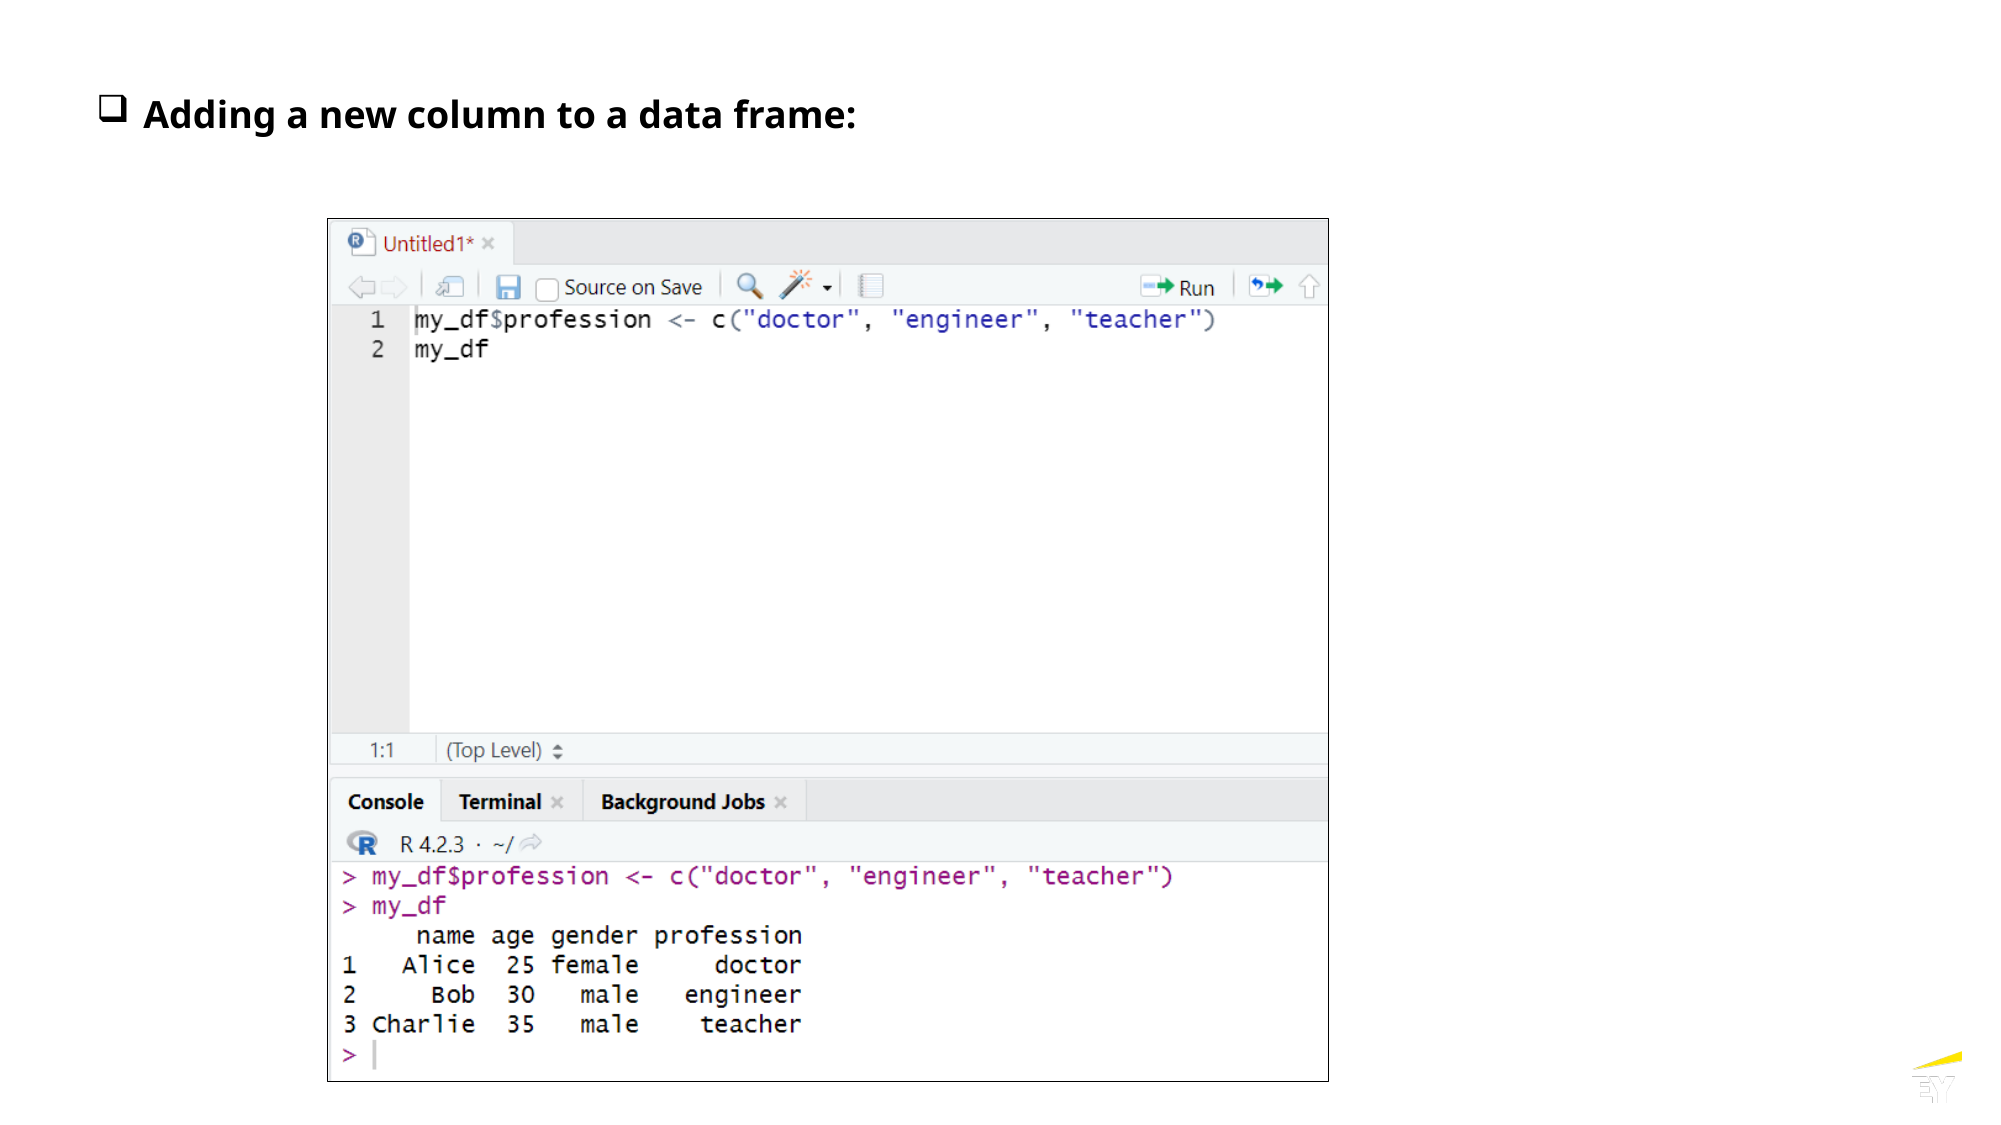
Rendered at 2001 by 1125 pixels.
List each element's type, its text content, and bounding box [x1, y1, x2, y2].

picture [1912, 1051, 1962, 1103]
picture [327, 218, 1328, 1082]
text_box Adding a new column to a data frame: [81, 83, 1082, 144]
